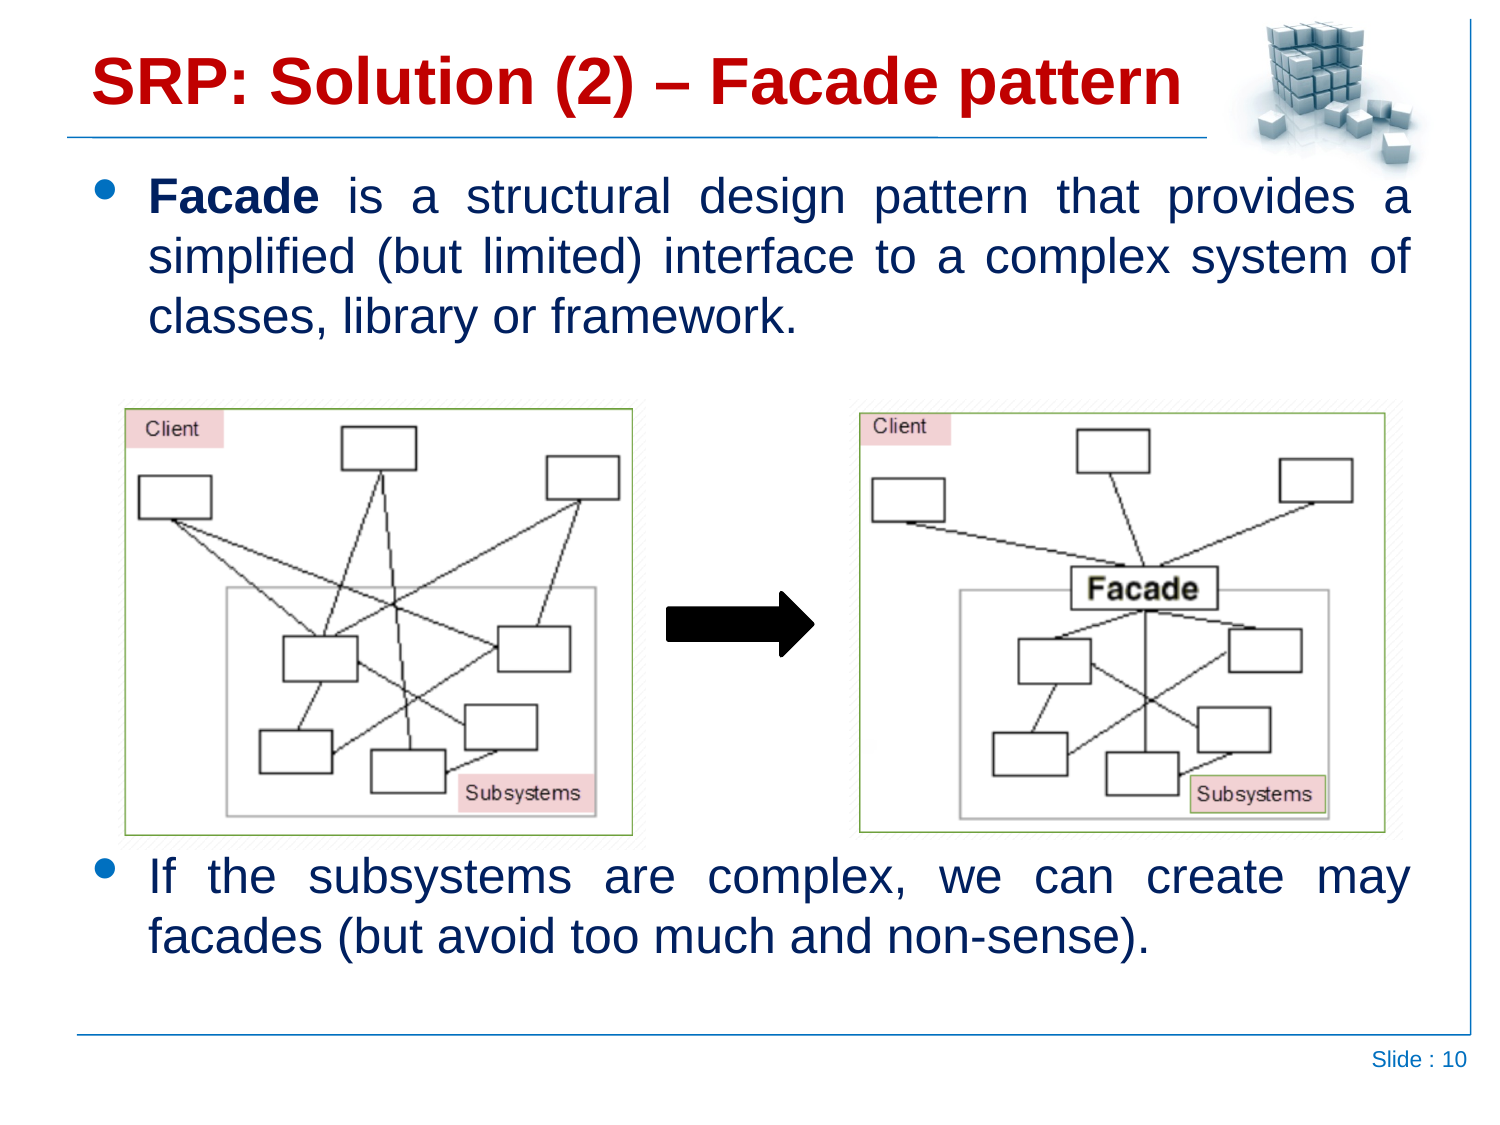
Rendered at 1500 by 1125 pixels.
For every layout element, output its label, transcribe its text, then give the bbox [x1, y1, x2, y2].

picture [1207, 0, 1461, 191]
title SRP: Solution (2) – Facade pattern [76, 19, 1260, 125]
text_box [666, 590, 815, 658]
picture [849, 399, 1403, 840]
picture [117, 399, 646, 851]
list Facade is a structural design pattern that provides a simplified (but limited) interface to a complex system of classes, library or framework. If the subsystems are complex, we can create may facades (but avoid too much and non-sense). [76, 156, 1427, 1088]
